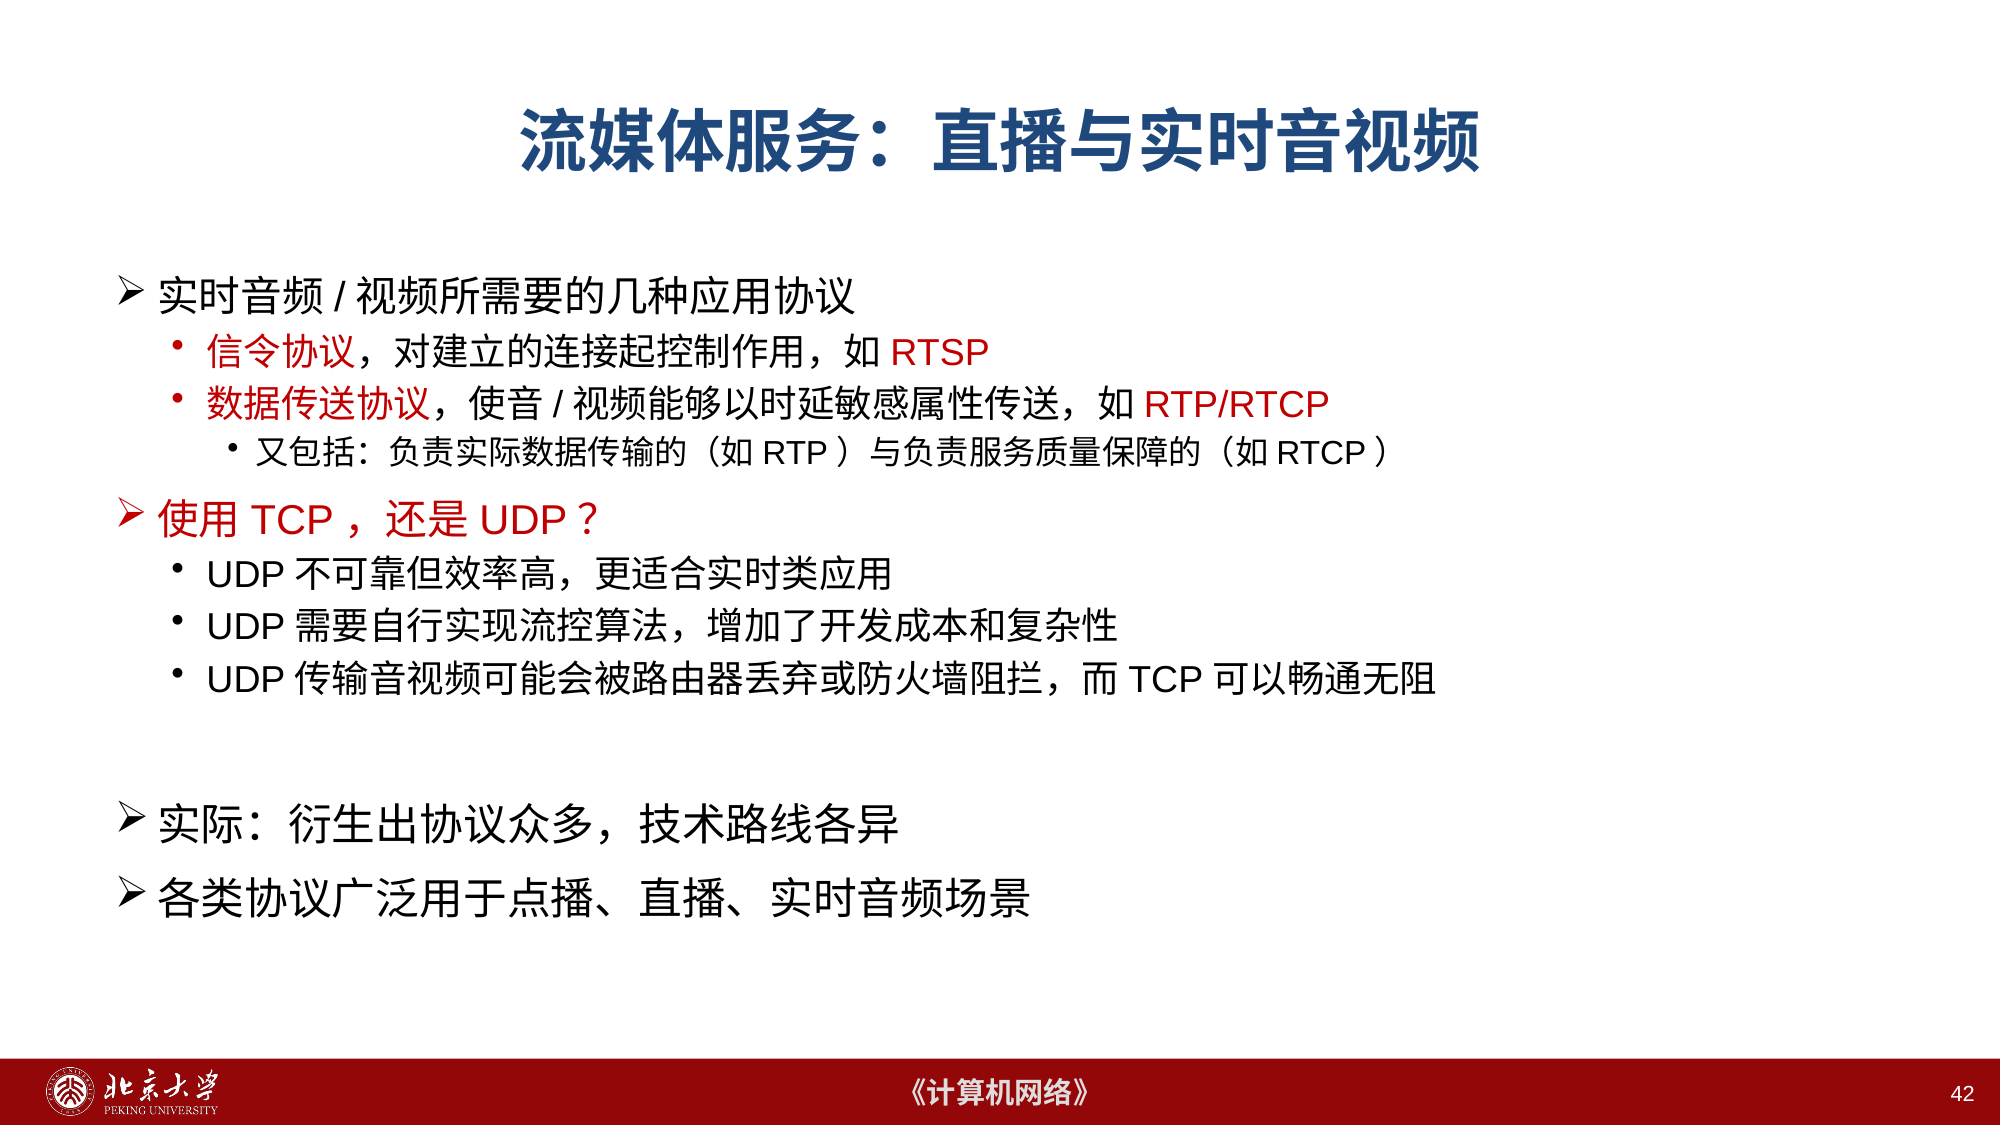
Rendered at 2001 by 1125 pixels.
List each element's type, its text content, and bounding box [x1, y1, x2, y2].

list 实时音频/视频所需要的几种应用协议 信令协议，对建立的连接起控制作用，如RTSP 数据传送协议，使音/视频能够以时延敏感属性传送，如RTP/RTCP 又包括：负责实际数据传输的（如RTP）与负责服务质量保障的（如RTCP） 使用TCP，还是UDP？ UDP不可靠但效率高，更适合实时类应用 UDP需要自行实现流控算法，增加了开发成本和复杂性 UDP传输音视频可能会被路由器丢弃或防火墙阻拦，而TCP可以畅通无阻 实际：衍生出协议众多，技术路线各异 各类协议广泛用于点播、直播、实时音频场景 [99, 262, 1900, 1005]
title 流媒体服务：直播与实时音视频 [99, 45, 1900, 233]
picture [46, 1067, 218, 1116]
slide_number 42 [1522, 1072, 1990, 1125]
